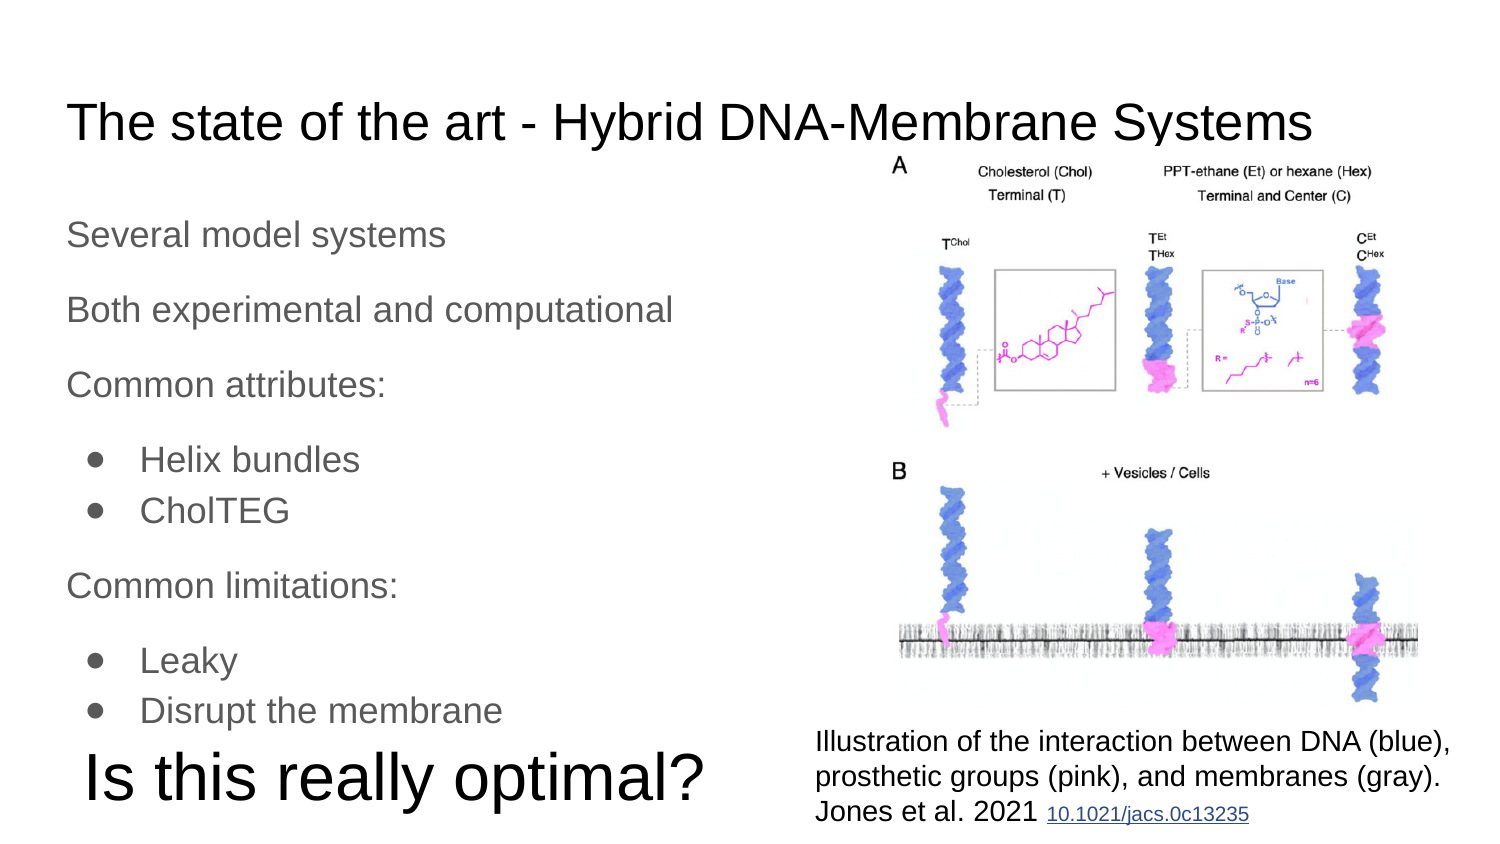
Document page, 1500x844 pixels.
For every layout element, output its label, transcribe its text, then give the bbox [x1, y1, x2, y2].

picture [881, 146, 1418, 708]
list Several model systems Both experimental and computational Common attributes: Helix bundles CholTEG Common limitations: Leaky Disrupt the membrane [51, 189, 750, 750]
text_box Illustration of the interaction between DNA (blue), prosthetic groups (pink), and membranes (gray). Jones et al. 2021 10.1021/jacs.0c13235 [799, 707, 1499, 843]
title The state of the art - Hybrid DNA-Membrane Systems [51, 72, 1449, 167]
text_box Is this really optimal? [68, 719, 744, 830]
